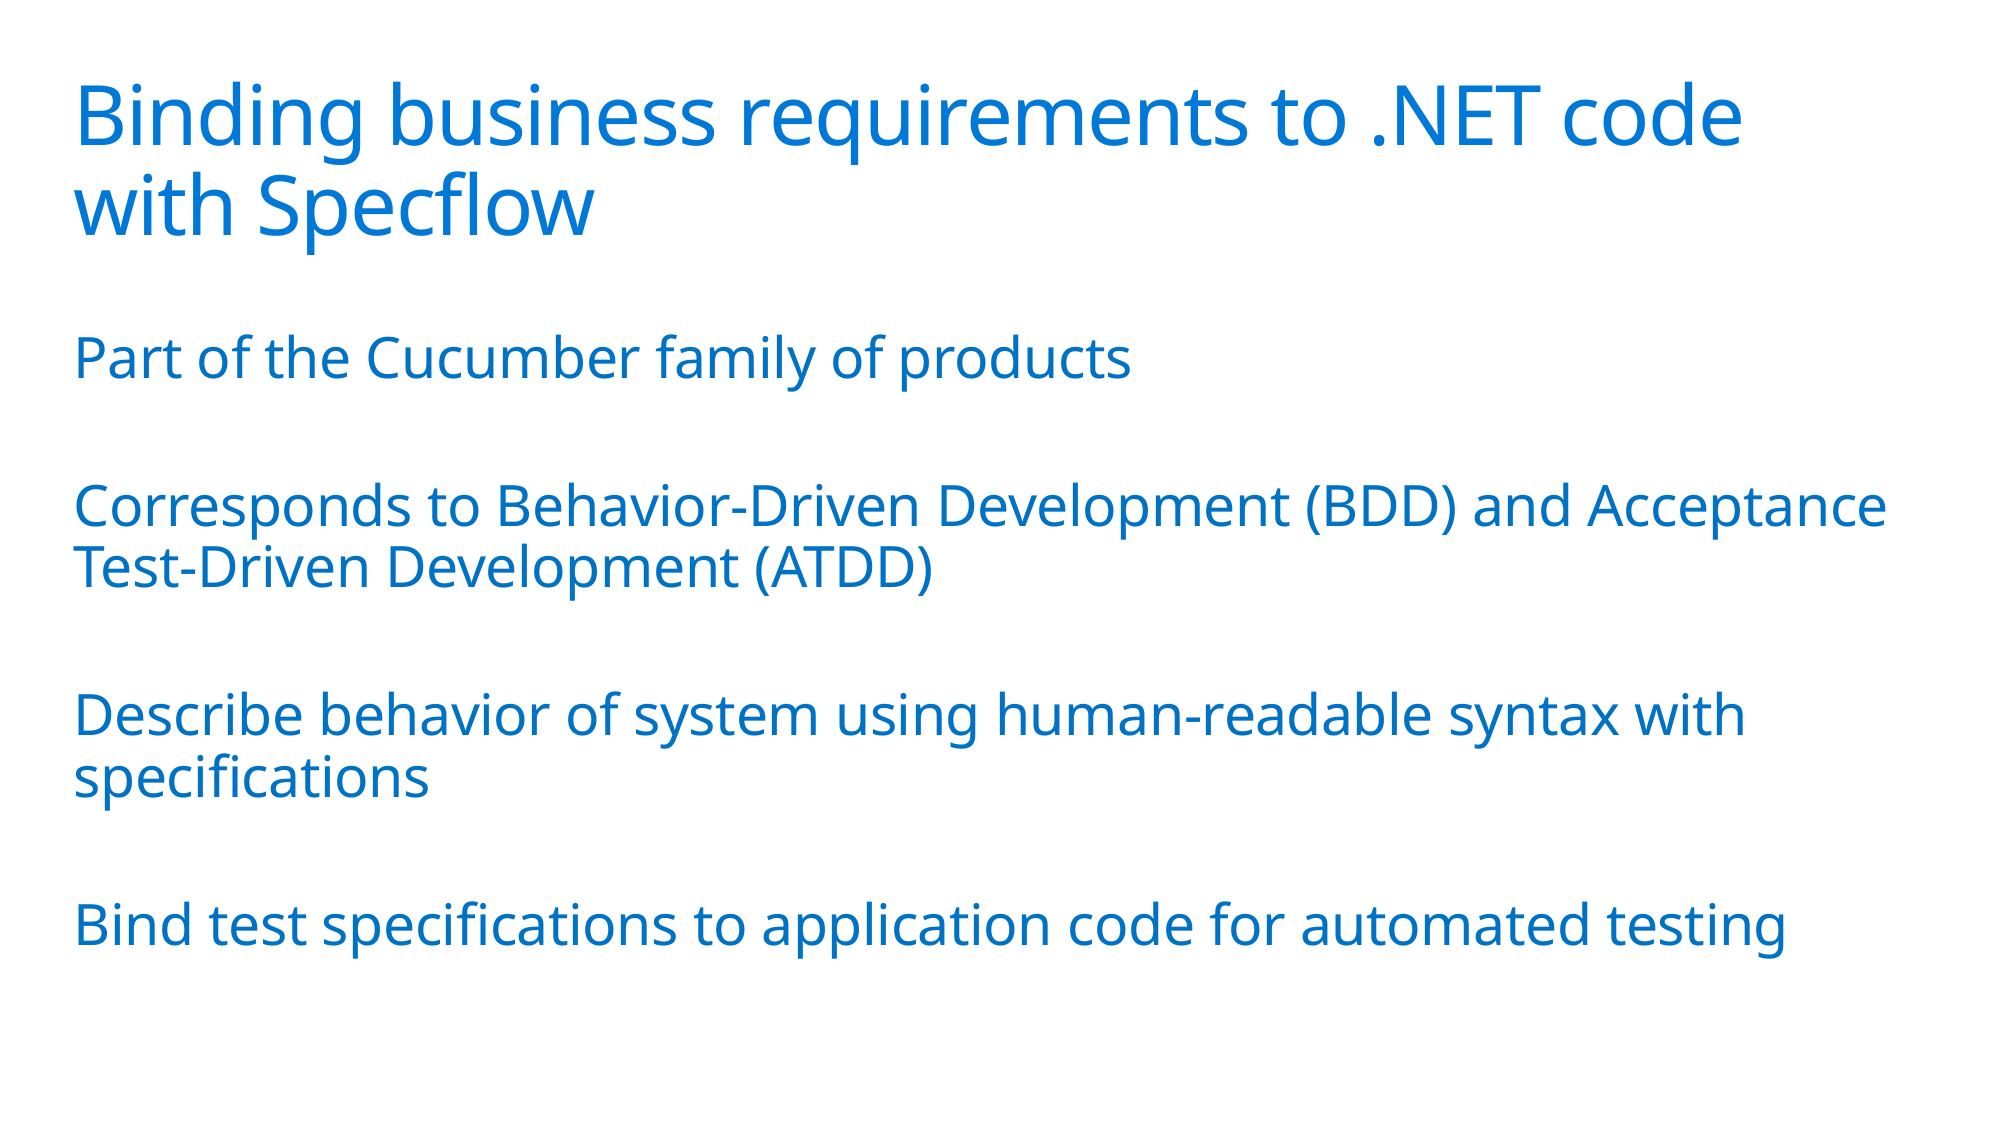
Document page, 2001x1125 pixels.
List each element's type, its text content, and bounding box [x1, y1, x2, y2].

title Binding business requirements to .NET code with Specflow [58, 58, 1942, 206]
list Part of the Cucumber family of products Corresponds to Behavior-Driven Development (BDD) and Acceptance Test-Driven Development (ATDD) Describe behavior of system using human-readable syntax with specifications Bind test specifications to application code for automated testing [58, 314, 1942, 919]
